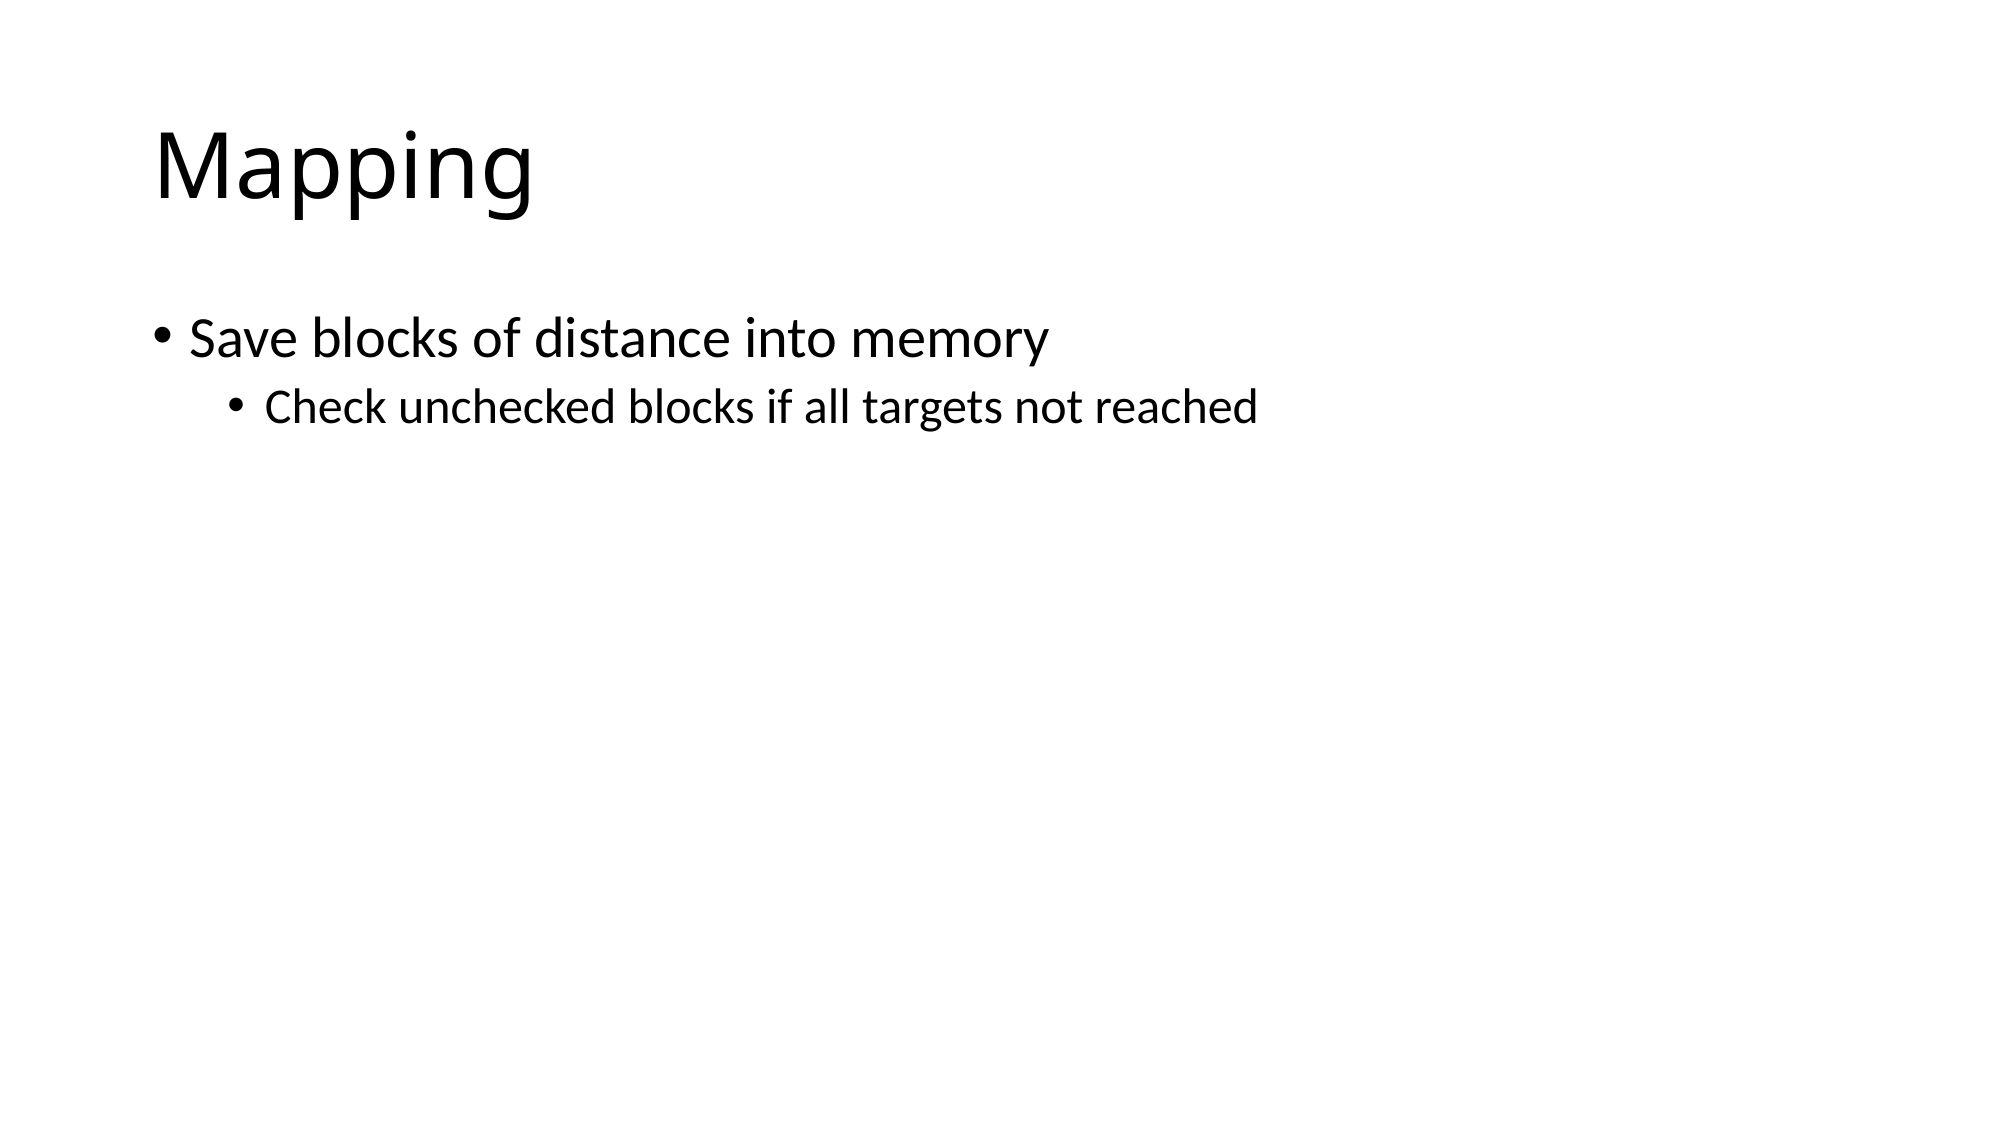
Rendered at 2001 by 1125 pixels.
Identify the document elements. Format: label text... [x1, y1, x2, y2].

list Save blocks of distance into memory Check unchecked blocks if all targets not reached [137, 299, 1863, 1014]
title Mapping [137, 59, 1863, 278]
